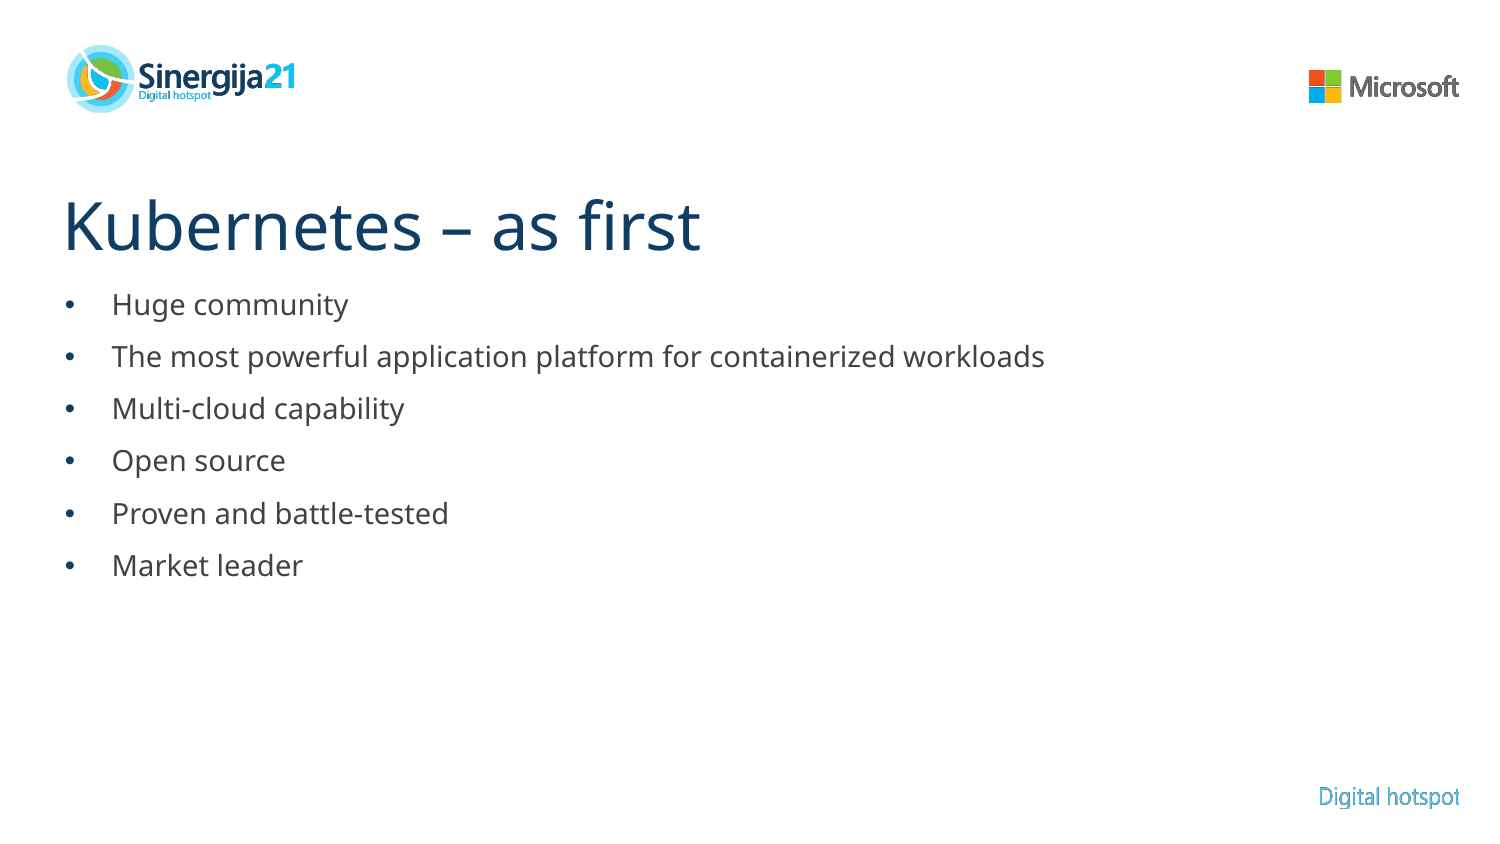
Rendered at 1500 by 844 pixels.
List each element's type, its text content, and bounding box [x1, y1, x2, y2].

picture [67, 44, 294, 113]
picture [1320, 787, 1459, 810]
text_box Kubernetes – as first [47, 185, 1300, 283]
text_box Huge community The most powerful application platform for containerized workloads Multi-cloud capability Open source Proven and battle-tested Market leader [49, 282, 1300, 768]
picture [1309, 70, 1459, 103]
